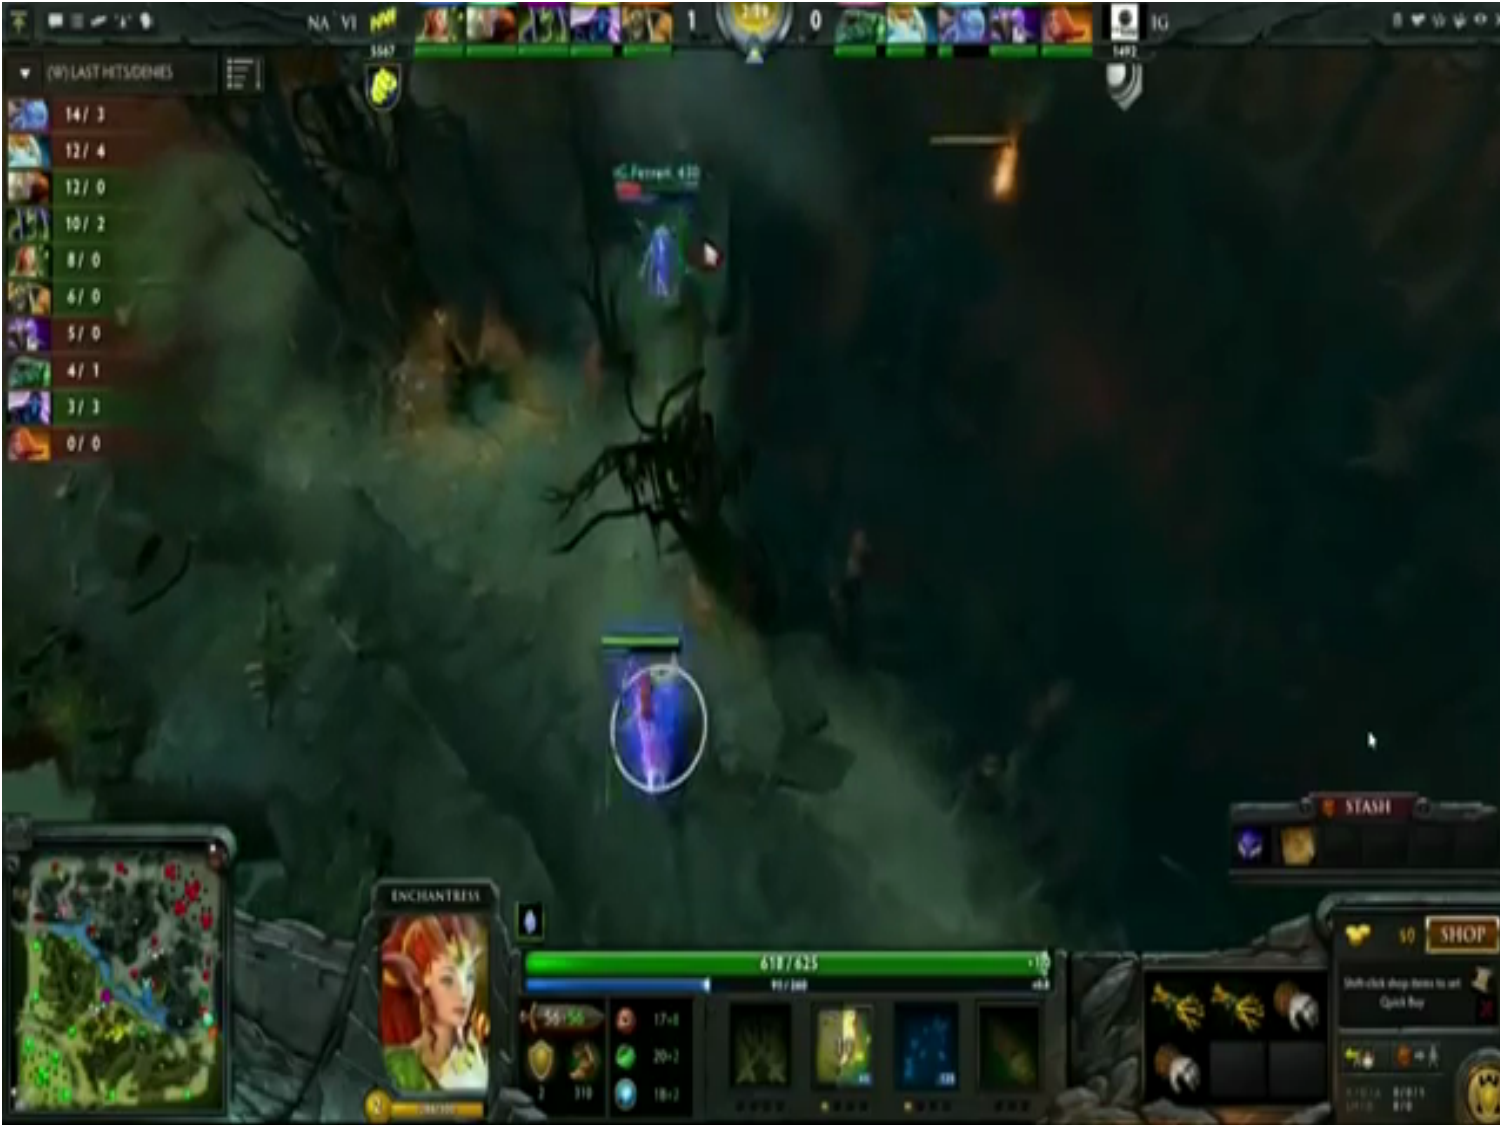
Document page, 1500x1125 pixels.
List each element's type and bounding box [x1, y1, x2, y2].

list [1, 1, 1500, 1125]
